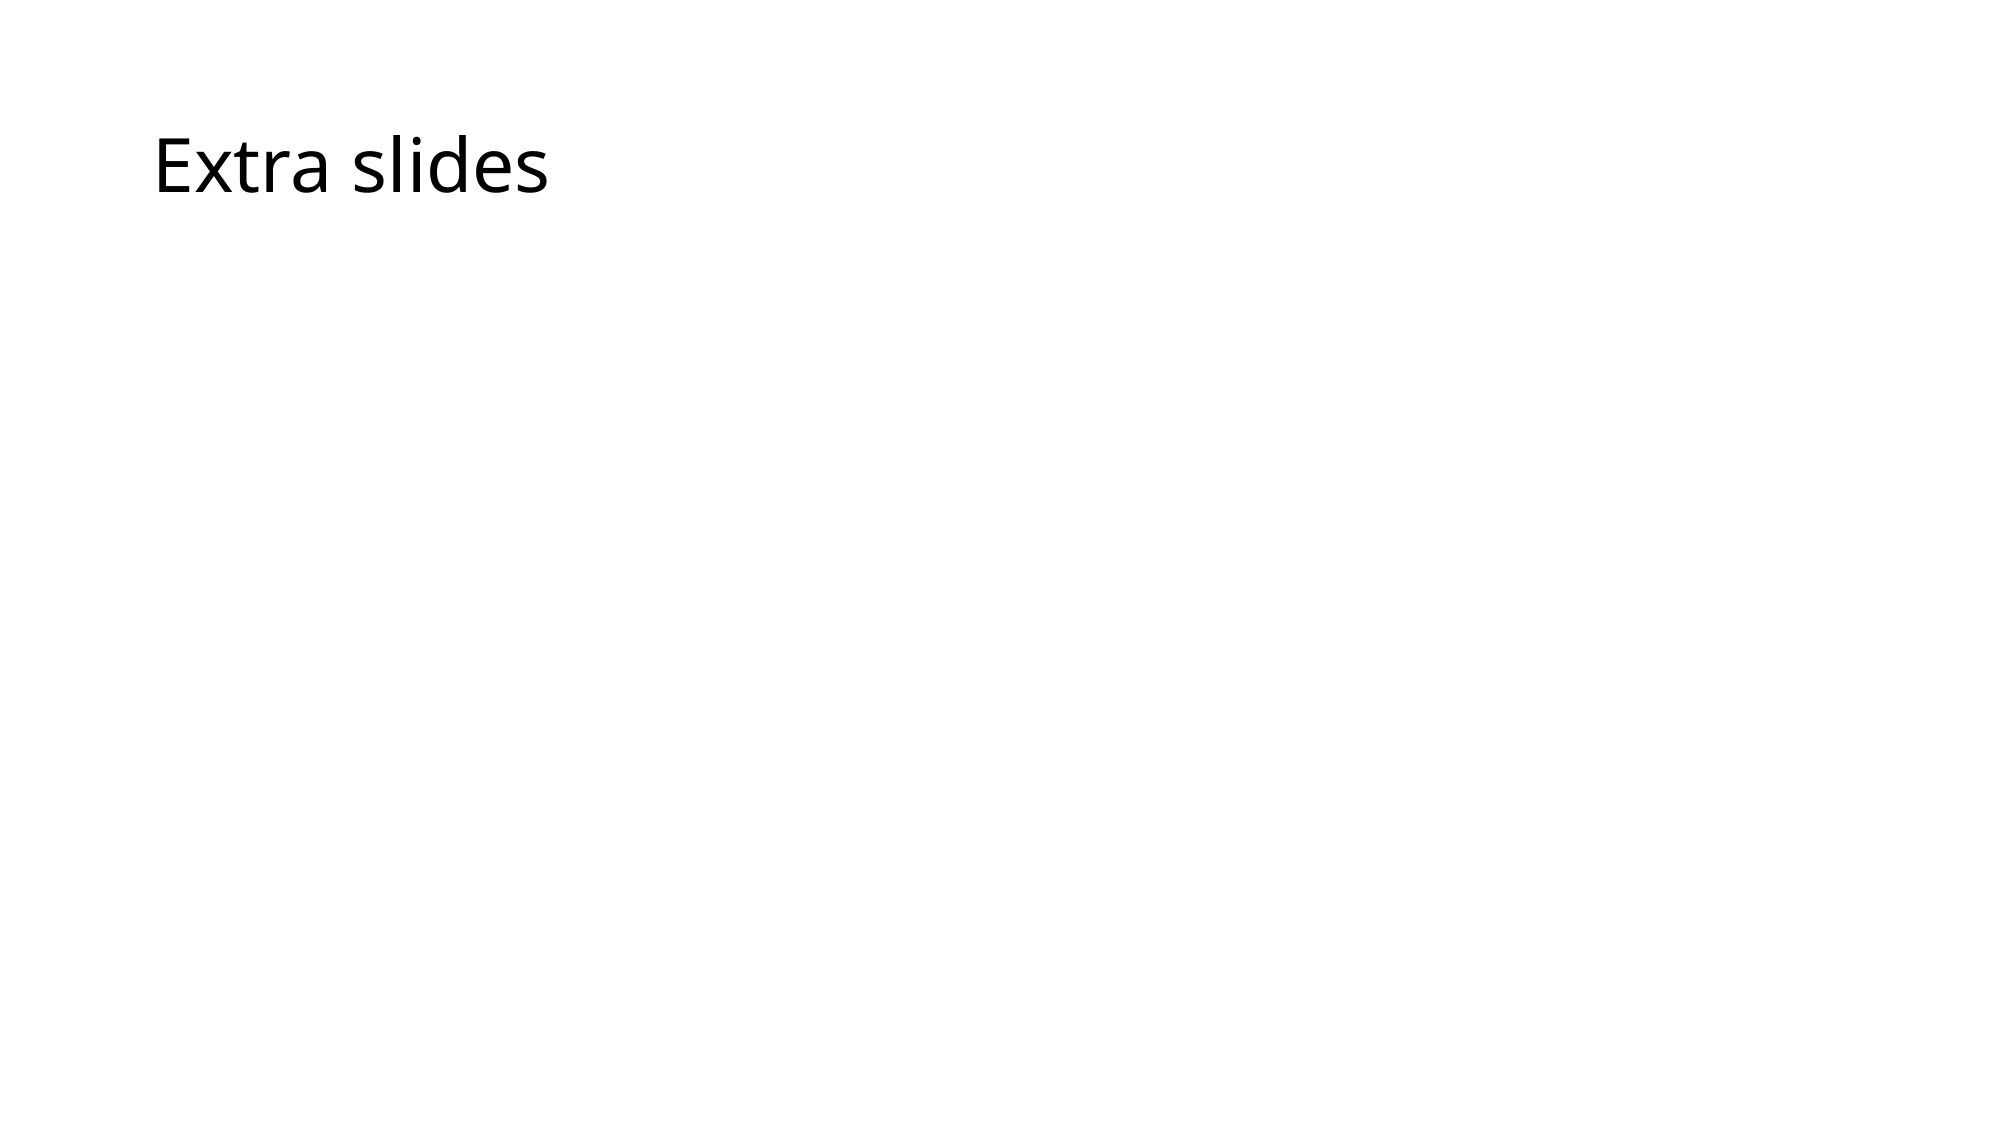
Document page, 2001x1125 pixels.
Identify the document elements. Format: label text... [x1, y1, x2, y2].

title Extra slides [137, 59, 1863, 278]
